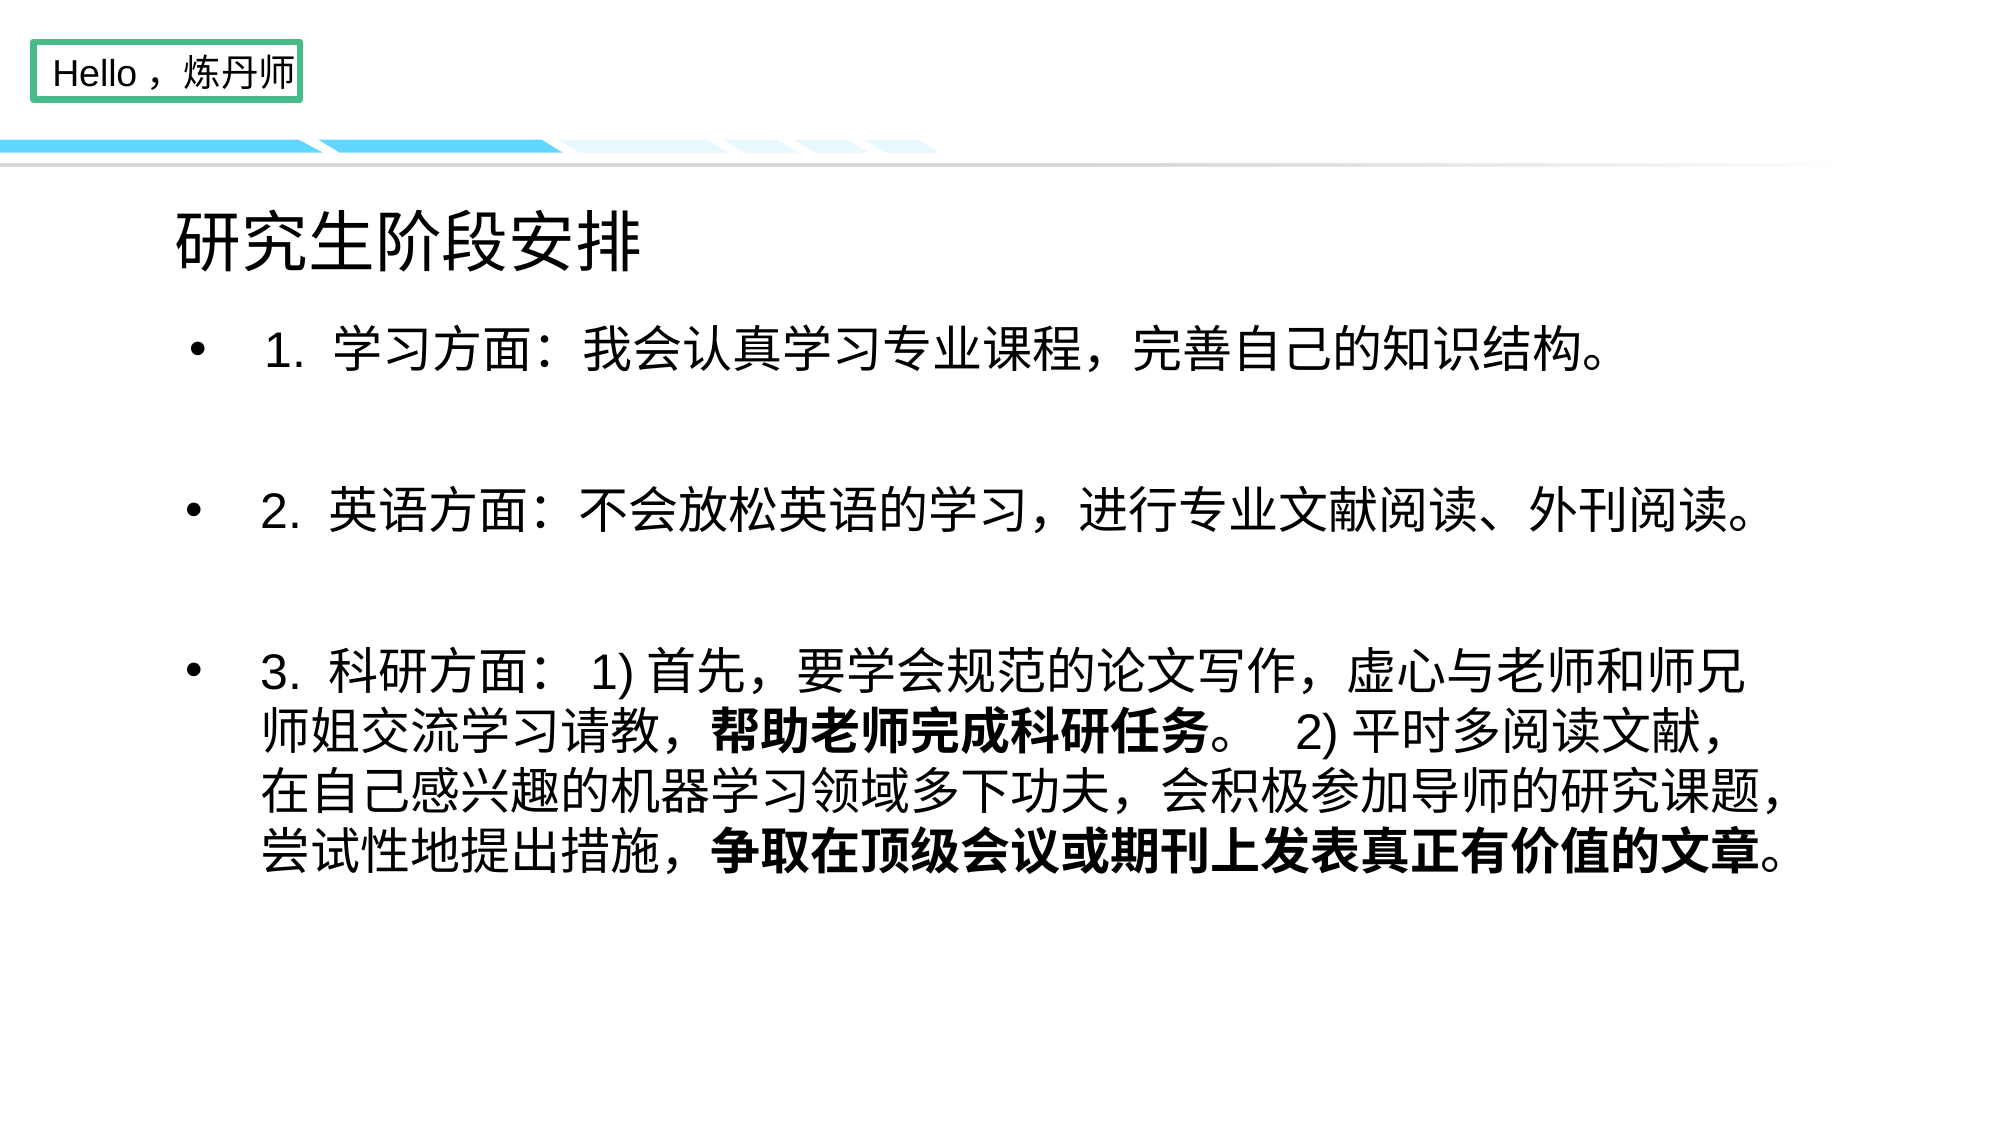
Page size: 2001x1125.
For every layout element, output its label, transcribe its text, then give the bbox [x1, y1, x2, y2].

title 研究生阶段安排 [174, 200, 889, 281]
list 3. 科研方面：1)首先，要学会规范的论文写作，虚心与老师和师兄师姐交流学习请教，帮助老师完成科研任务。 2)平时多阅读文献，在自己感兴趣的机器学习领域多下功夫，会积极参加导师的研究课题，尝试性地提出措施，争取在顶级会议或期刊上发表真正有价值的文章。 [170, 632, 1788, 693]
list 2. 英语方面：不会放松英语的学习，进行专业文献阅读、外刊阅读。 [170, 471, 1763, 542]
list 1. 学习方面：我会认真学习专业课程，完善自己的知识结构。 [174, 310, 1763, 381]
picture [0, 163, 1851, 167]
